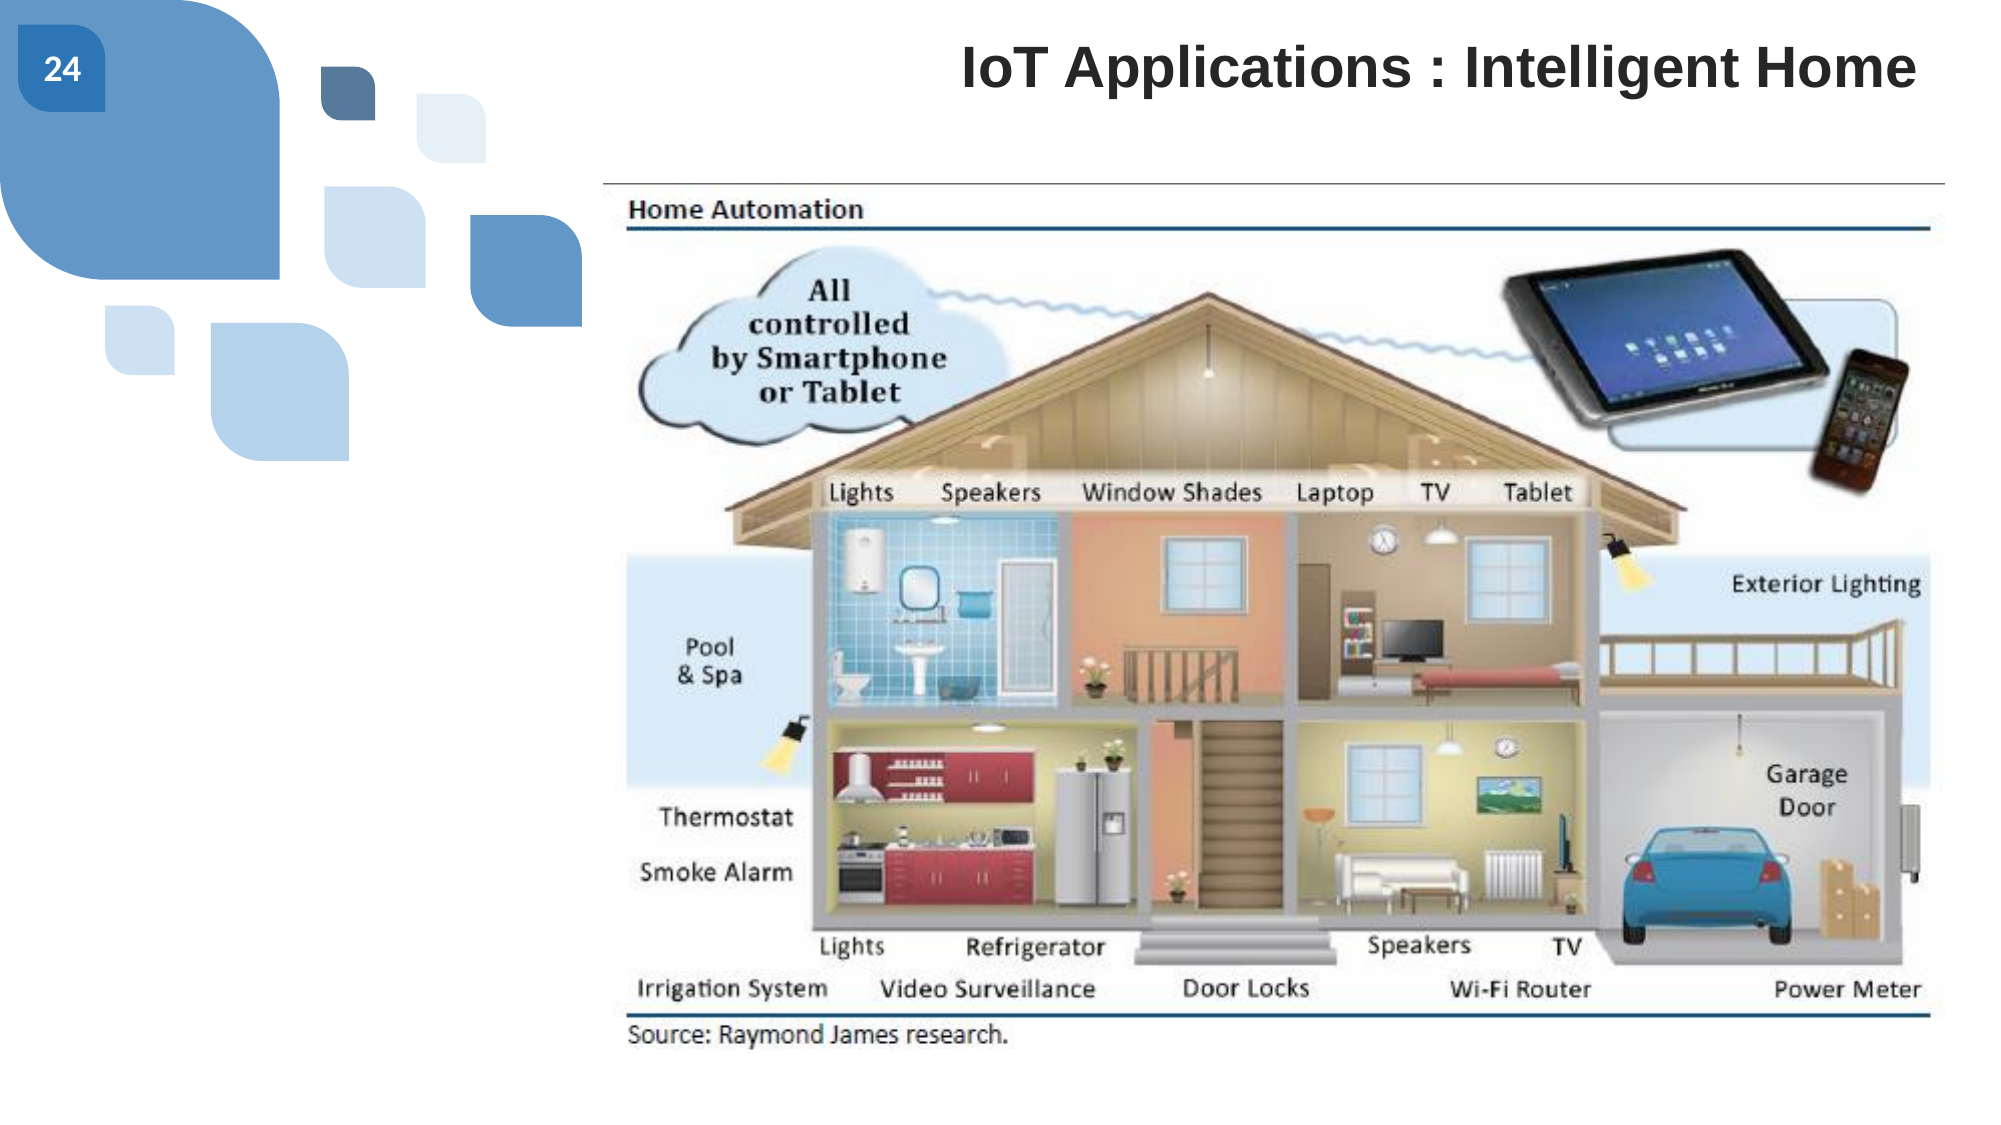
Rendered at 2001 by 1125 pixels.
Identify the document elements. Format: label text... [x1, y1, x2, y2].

title IoT Applications : Intelligent Home [95, 12, 1934, 125]
picture [603, 183, 1945, 1058]
